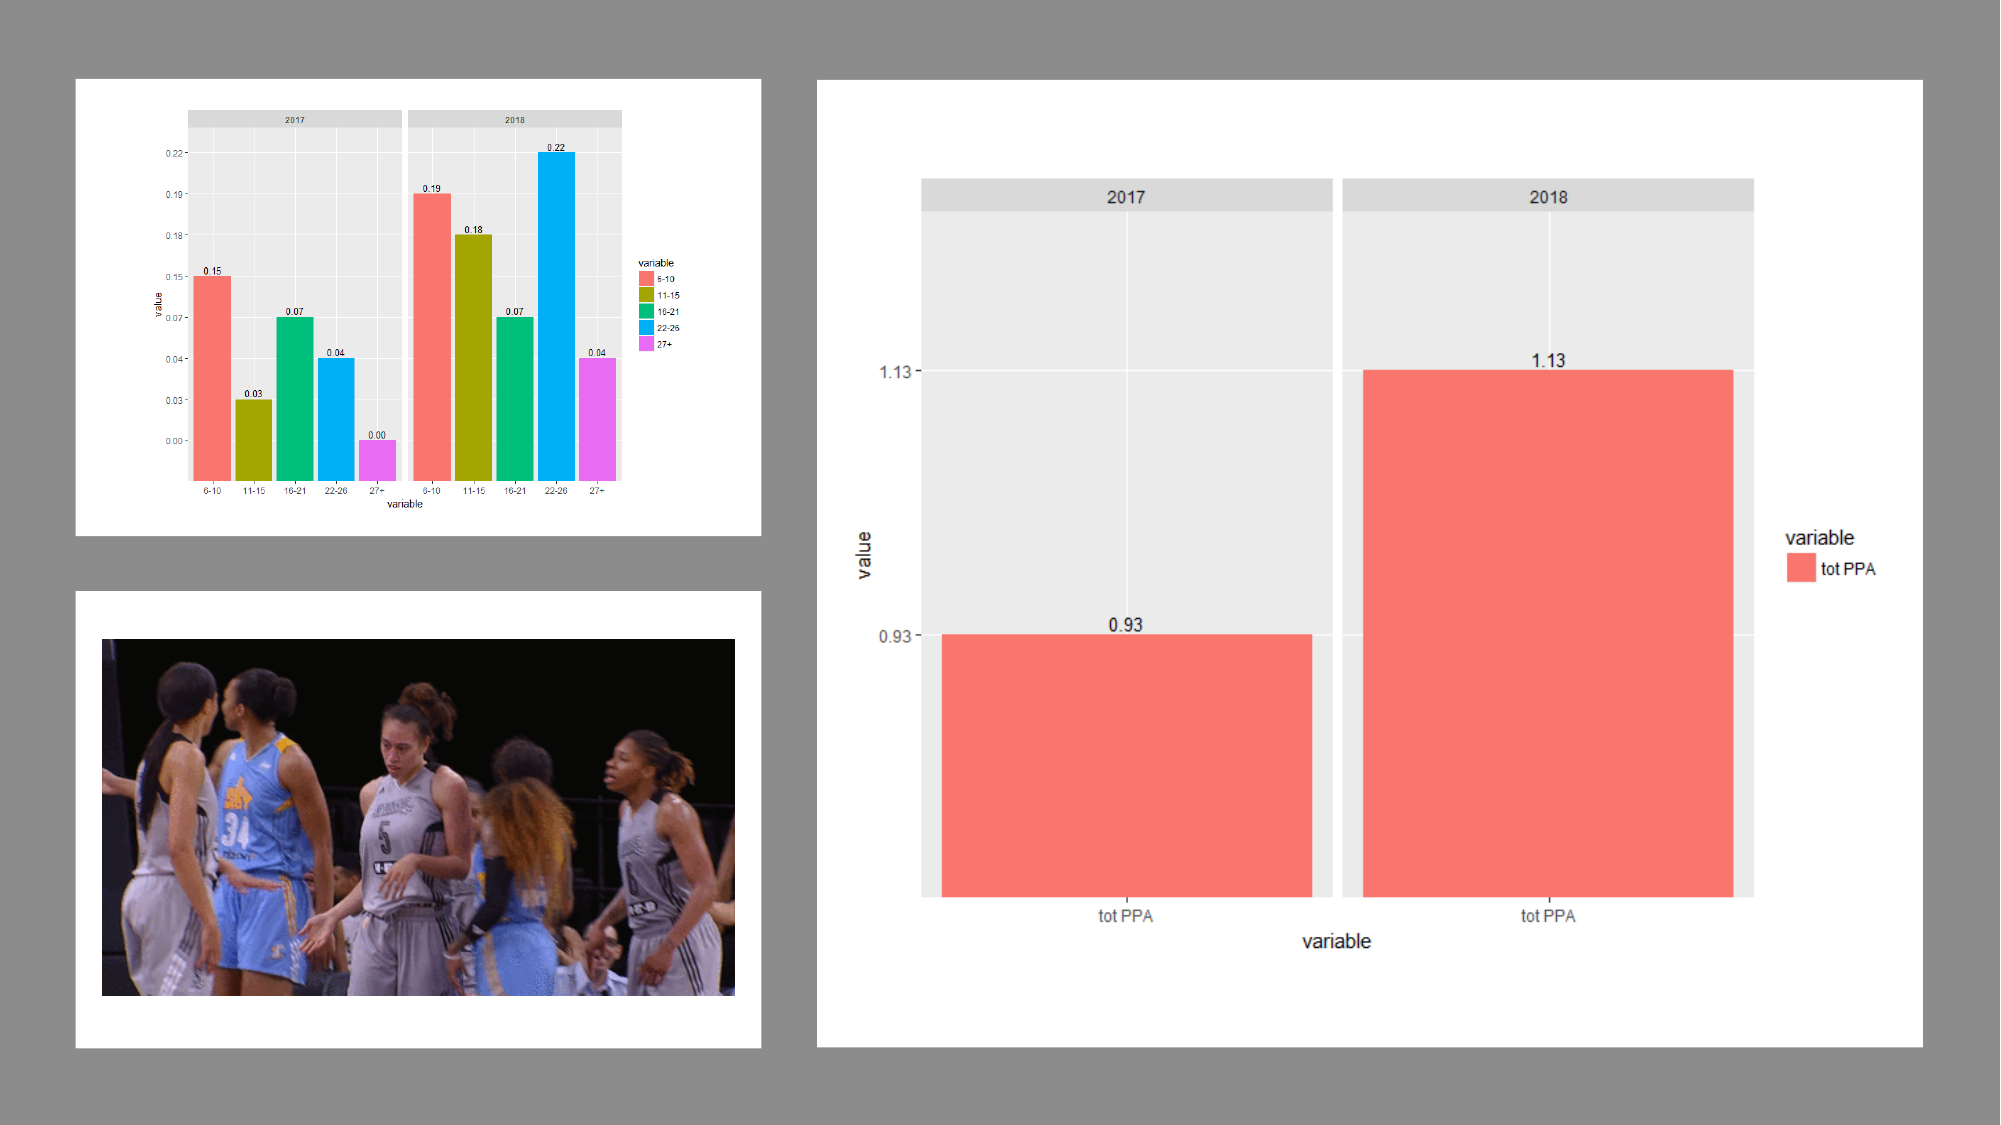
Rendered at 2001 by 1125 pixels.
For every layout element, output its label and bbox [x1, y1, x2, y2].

text_box [816, 79, 1924, 1048]
picture [102, 639, 735, 996]
text_box [75, 78, 762, 537]
text_box [0, 0, 2000, 1125]
picture [843, 169, 1896, 958]
picture [147, 105, 690, 512]
text_box [75, 590, 762, 1049]
